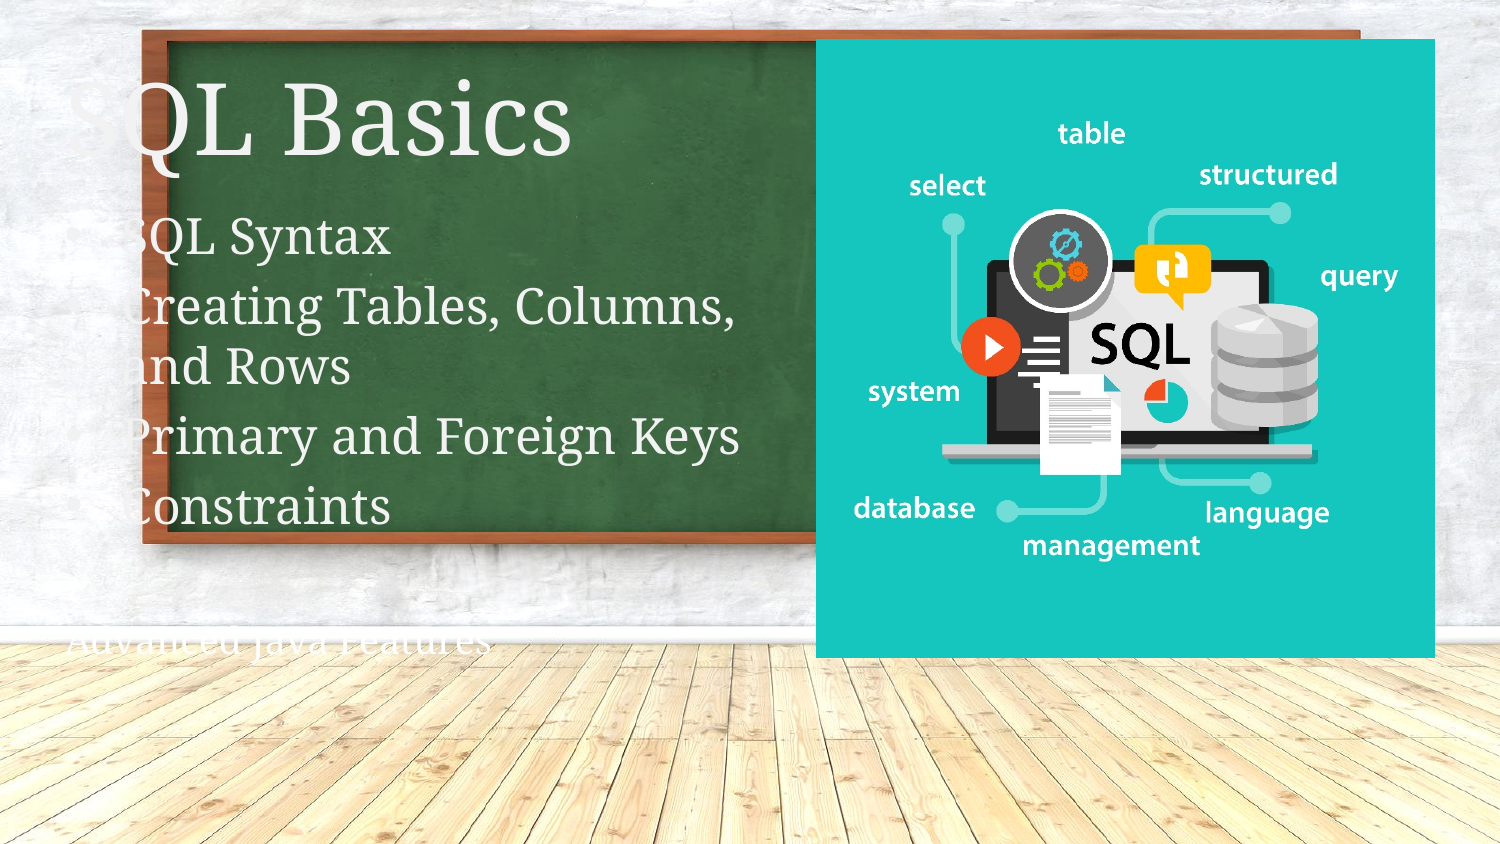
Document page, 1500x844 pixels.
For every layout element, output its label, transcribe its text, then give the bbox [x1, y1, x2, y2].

title SQL Basics [50, 33, 1450, 197]
picture [0, 0, 1500, 844]
list SQL Syntax Creating Tables, Columns, and Rows Primary and Foreign Keys Constraints [50, 196, 800, 622]
